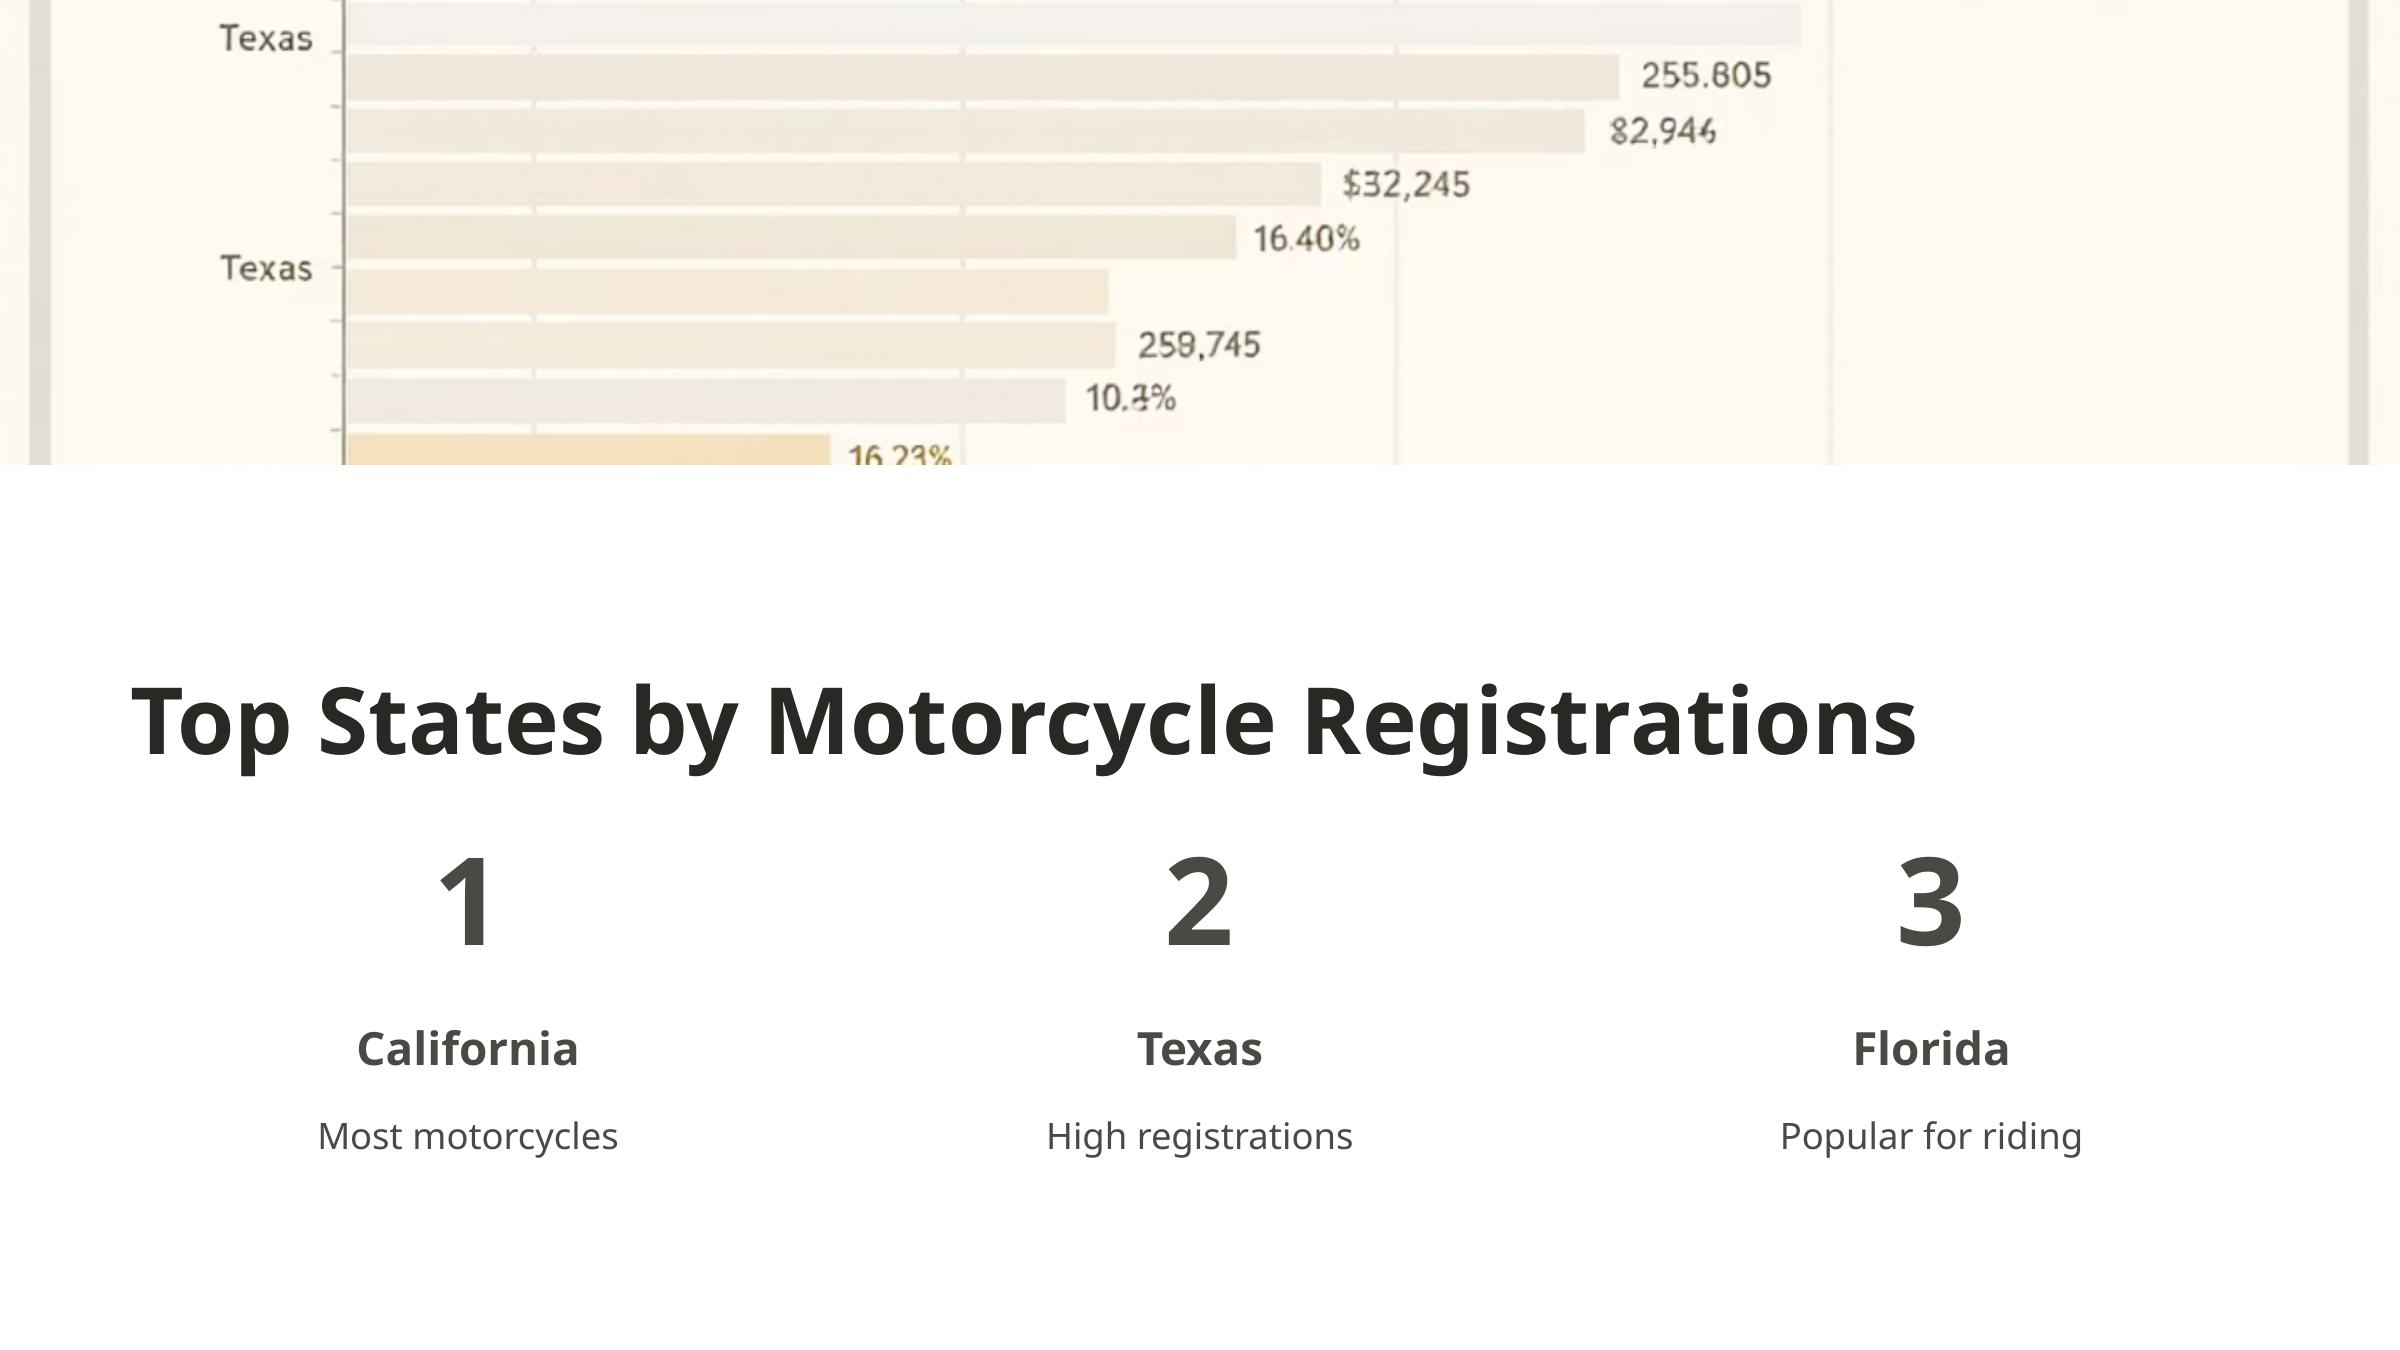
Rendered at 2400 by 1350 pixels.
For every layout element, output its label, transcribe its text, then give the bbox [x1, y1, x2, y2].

text_box 1 [130, 848, 807, 971]
text_box California [235, 1017, 701, 1076]
picture [0, 0, 2400, 466]
text_box Popular for riding [1593, 1097, 2270, 1158]
text_box 2 [861, 848, 1538, 971]
text_box 3 [1593, 848, 2270, 971]
text_box Top States by Motorcycle Registrations [130, 657, 1747, 774]
text_box High registrations [861, 1097, 1538, 1158]
text_box Most motorcycles [130, 1097, 807, 1158]
text_box Florida [1699, 1017, 2165, 1076]
text_box Texas [967, 1017, 1433, 1076]
